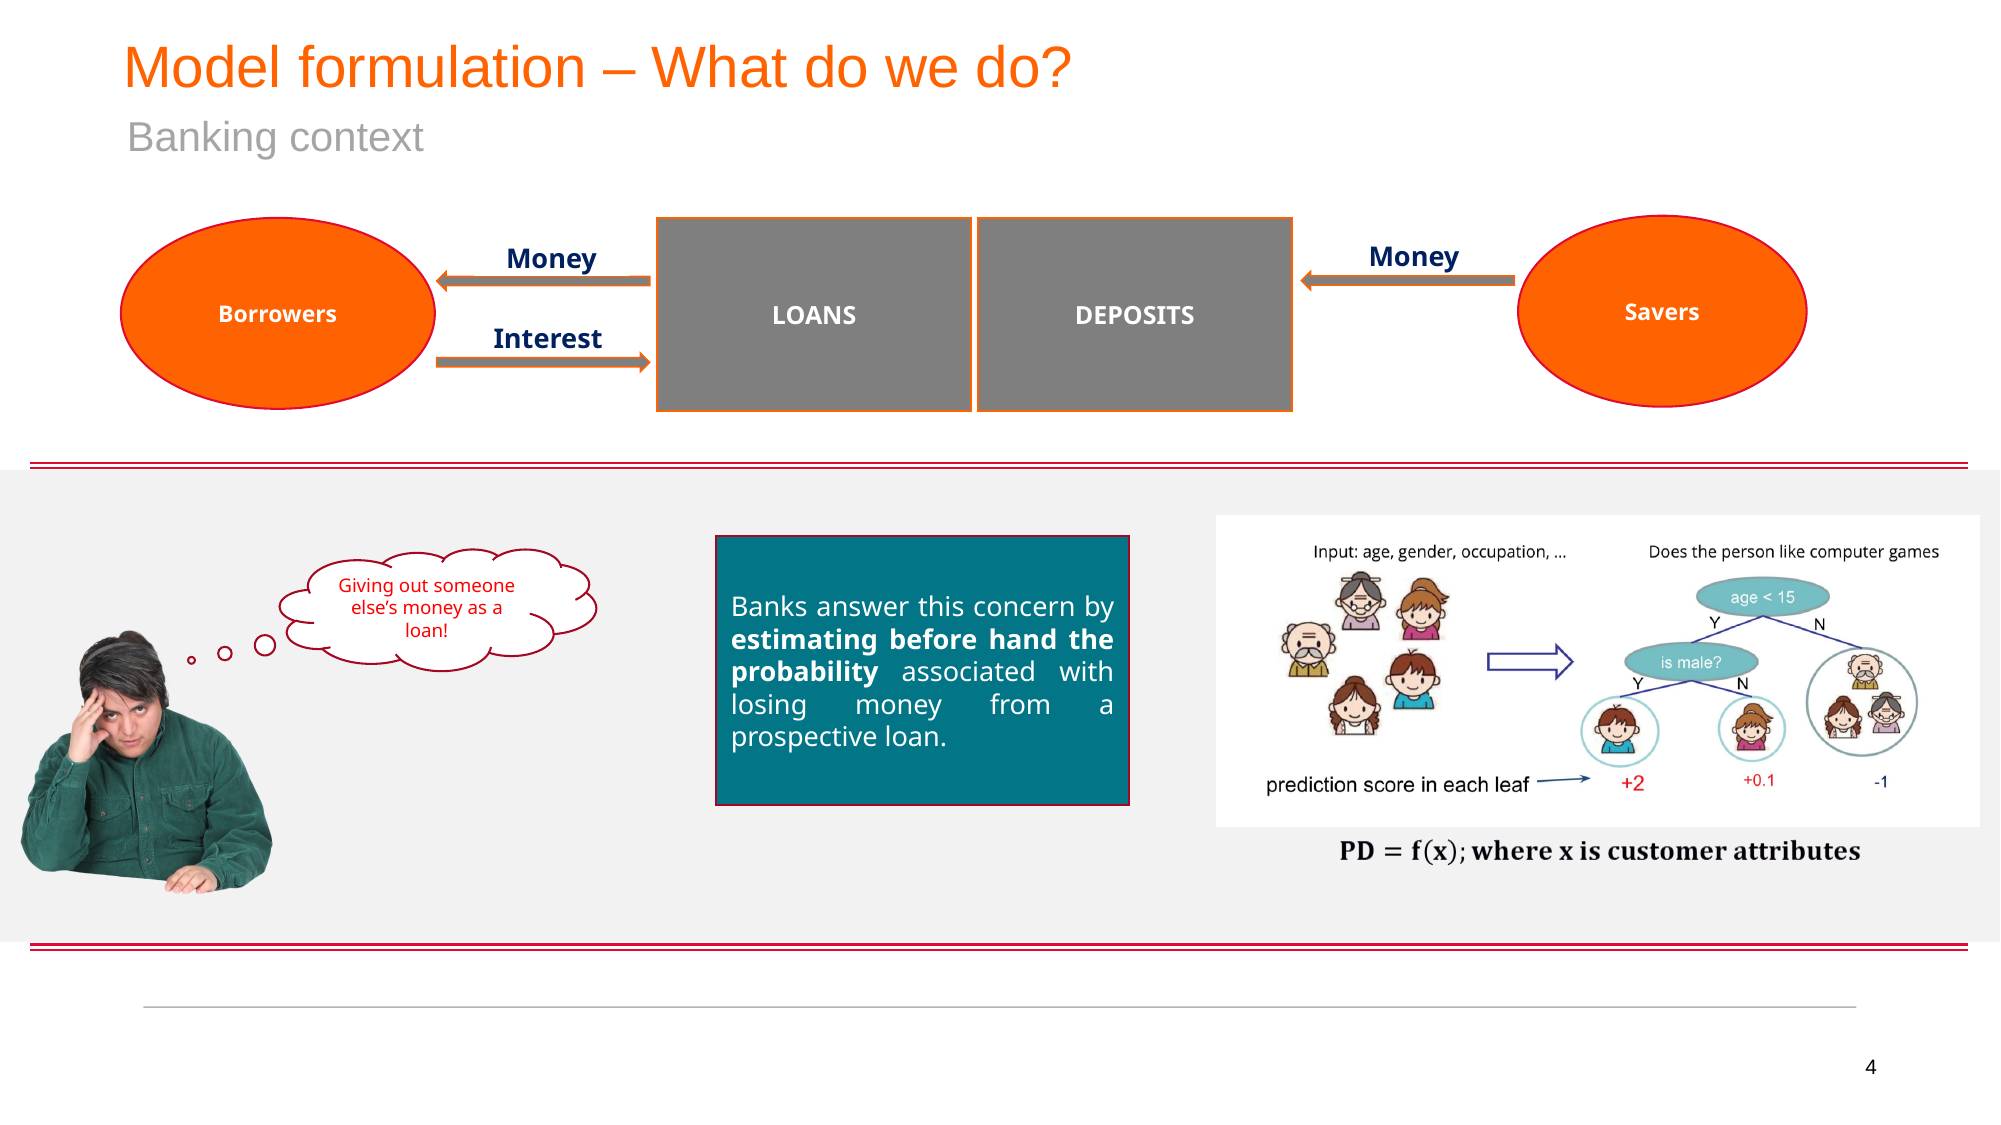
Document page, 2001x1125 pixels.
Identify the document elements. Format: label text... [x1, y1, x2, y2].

text_box Banking context [120, 136, 1807, 166]
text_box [20, 548, 597, 895]
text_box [120, 215, 1807, 412]
text_box Banks answer this concern by estimating before hand the probability associated with losing money from a prospective loan. [715, 536, 1130, 806]
text_box [0, 469, 2000, 942]
title Model formulation – What do we do? [108, 1, 1893, 136]
picture [1216, 515, 1980, 827]
text_box ‹#› [1810, 1050, 1892, 1082]
text_box [1332, 835, 1869, 866]
